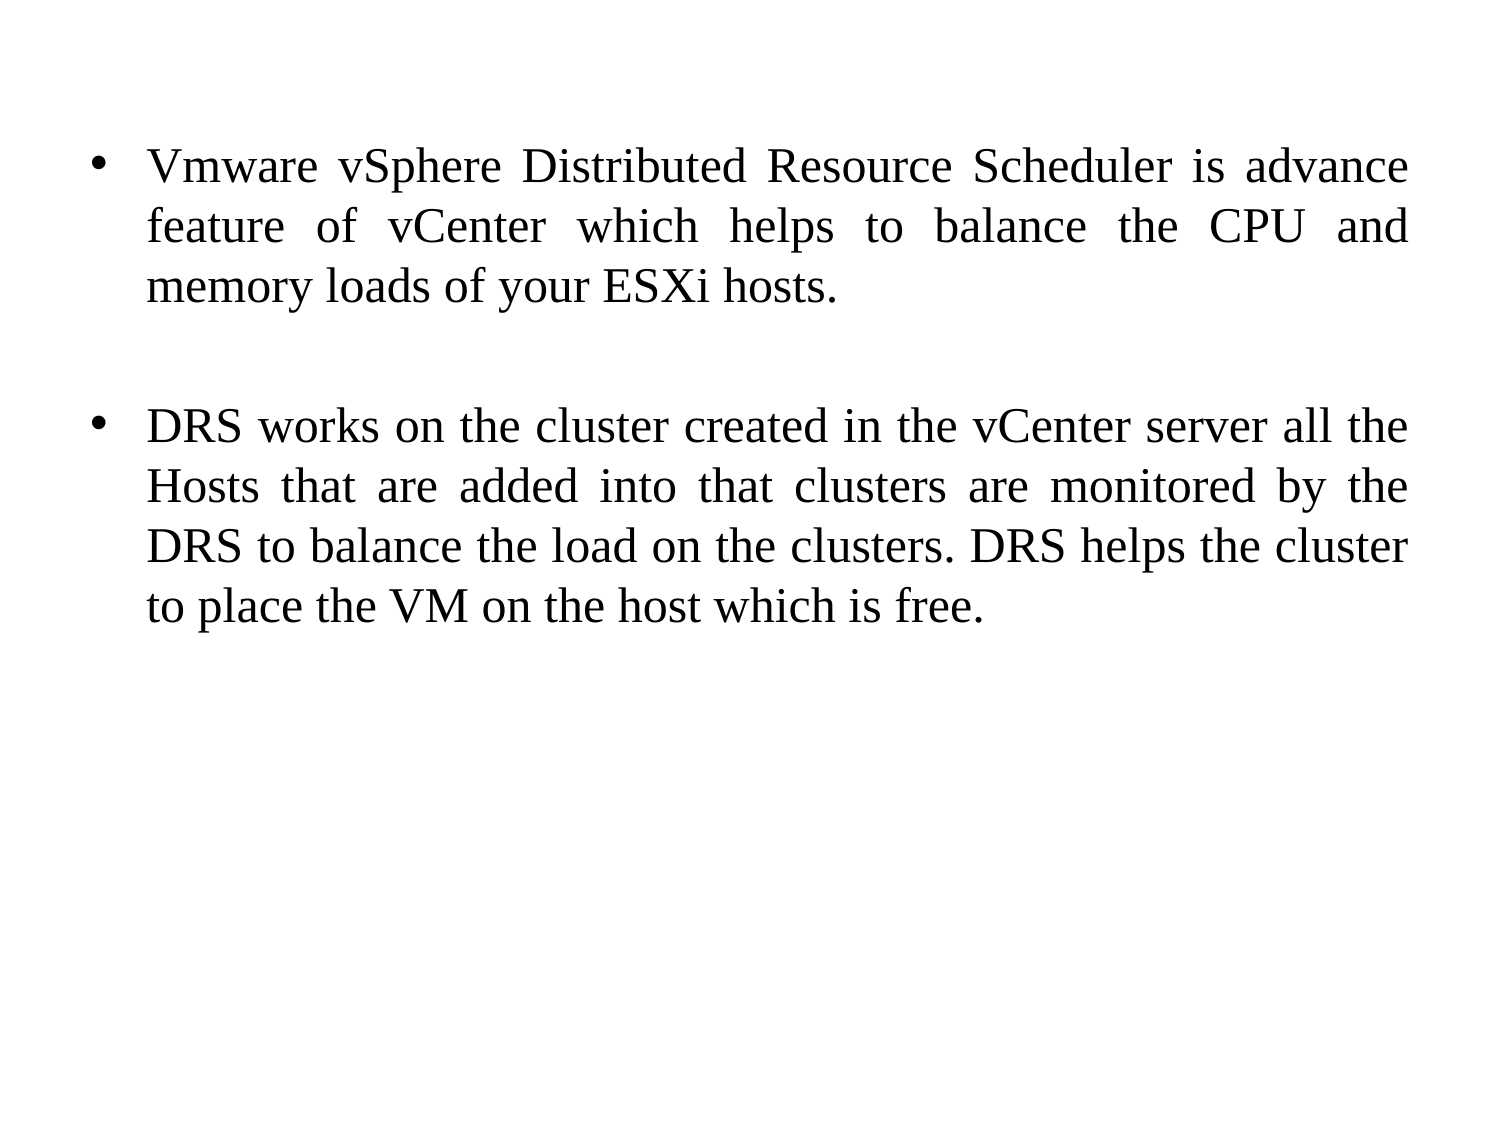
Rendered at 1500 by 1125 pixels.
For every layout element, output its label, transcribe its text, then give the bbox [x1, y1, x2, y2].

list Vmware vSphere Distributed Resource Scheduler is advance feature of vCenter which helps to balance the CPU and memory loads of your ESXi hosts. DRS works on the cluster created in the vCenter server all the Hosts that are added into that clusters are monitored by the DRS to balance the load on the clusters. DRS helps the cluster to place the VM on the host which is free. [75, 125, 1425, 1005]
